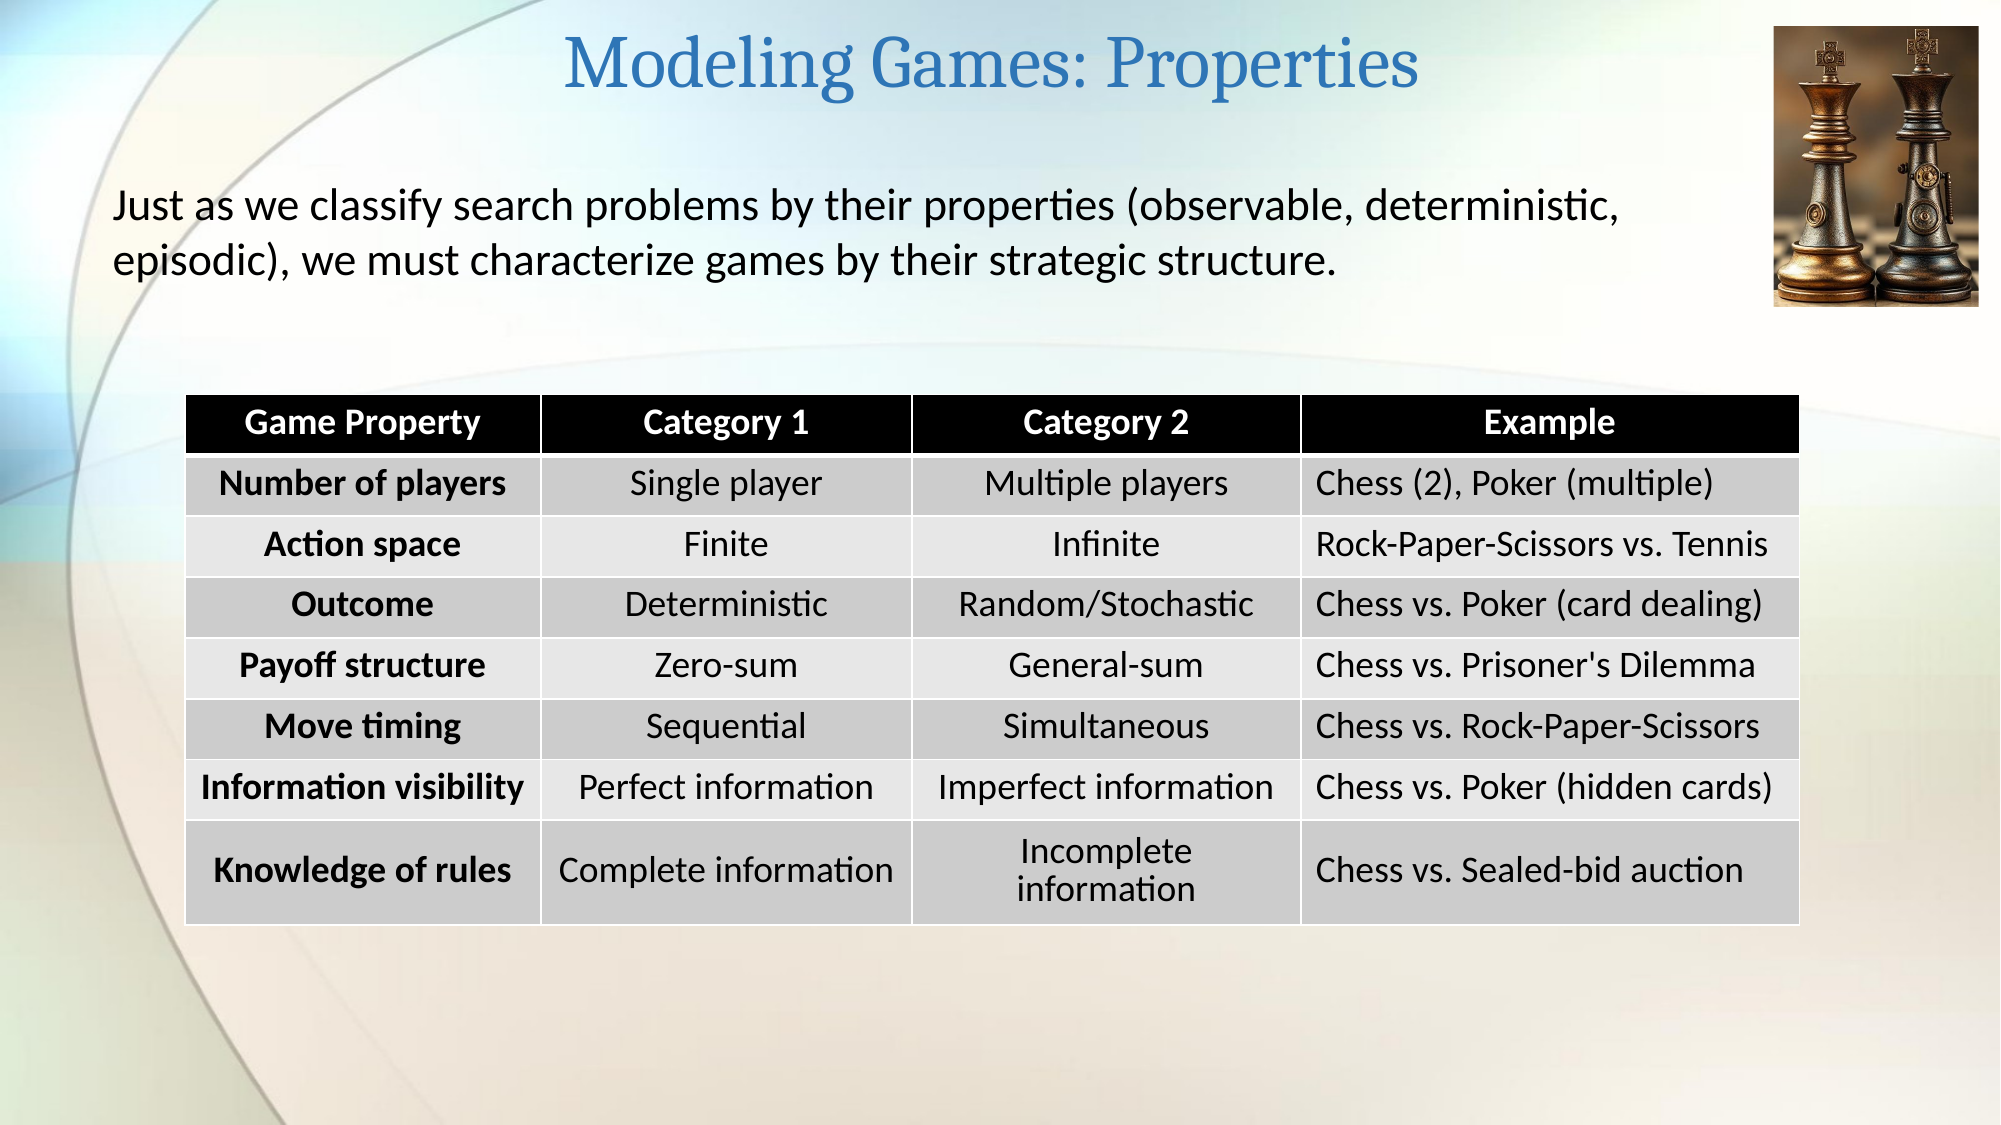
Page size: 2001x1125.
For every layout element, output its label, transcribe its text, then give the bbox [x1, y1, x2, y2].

table_cell Complete information [542, 821, 911, 924]
table_cell Single player [542, 458, 911, 515]
table_cell Knowledge of rules [186, 821, 540, 924]
table_cell Chess vs. Poker (card dealing) [1302, 578, 1799, 637]
text_box [97, 139, 1763, 282]
table_cell Infinite [913, 517, 1300, 576]
table_header Category 2 [913, 395, 1300, 453]
table_cell Number of players [186, 458, 540, 515]
table_cell General-sum [913, 639, 1300, 698]
table_cell Move timing [186, 700, 540, 759]
table_cell Perfect information [542, 760, 911, 819]
table_cell Deterministic [542, 578, 911, 637]
table_cell Chess vs. Poker (hidden cards) [1302, 760, 1799, 819]
text_box Modeling Games: Properties [77, 11, 1907, 105]
table_cell Rock-Paper-Scissors vs. Tennis [1302, 517, 1799, 576]
picture [0, 0, 2001, 1125]
table_cell Information visibility [186, 760, 540, 819]
table_cell Chess (2), Poker (multiple) [1302, 458, 1799, 515]
table_cell Chess vs. Rock-Paper-Scissors [1302, 700, 1799, 759]
table_cell Imperfect information [913, 760, 1300, 819]
table_header Category 1 [542, 395, 911, 453]
table_cell Incomplete information [913, 821, 1300, 924]
table_cell Payoff structure [186, 639, 540, 698]
table_cell Outcome [186, 578, 540, 637]
table_cell Sequential [542, 700, 911, 759]
table_cell Zero-sum [542, 639, 911, 698]
table_cell Random/Stochastic [913, 578, 1300, 637]
table_cell Chess vs. Prisoner's Dilemma [1302, 639, 1799, 698]
table_cell Multiple players [913, 458, 1300, 515]
table_cell Finite [542, 517, 911, 576]
table_cell Simultaneous [913, 700, 1300, 759]
table_cell Action space [186, 517, 540, 576]
table_header Game Property [186, 395, 540, 453]
table_cell Chess vs. Sealed-bid auction [1302, 821, 1799, 924]
table_header Example [1302, 395, 1799, 453]
text_box Just as we classify search problems by their properties (observable, deterministic, episodic), we must characterize games by their strategic structure. [97, 167, 1675, 293]
